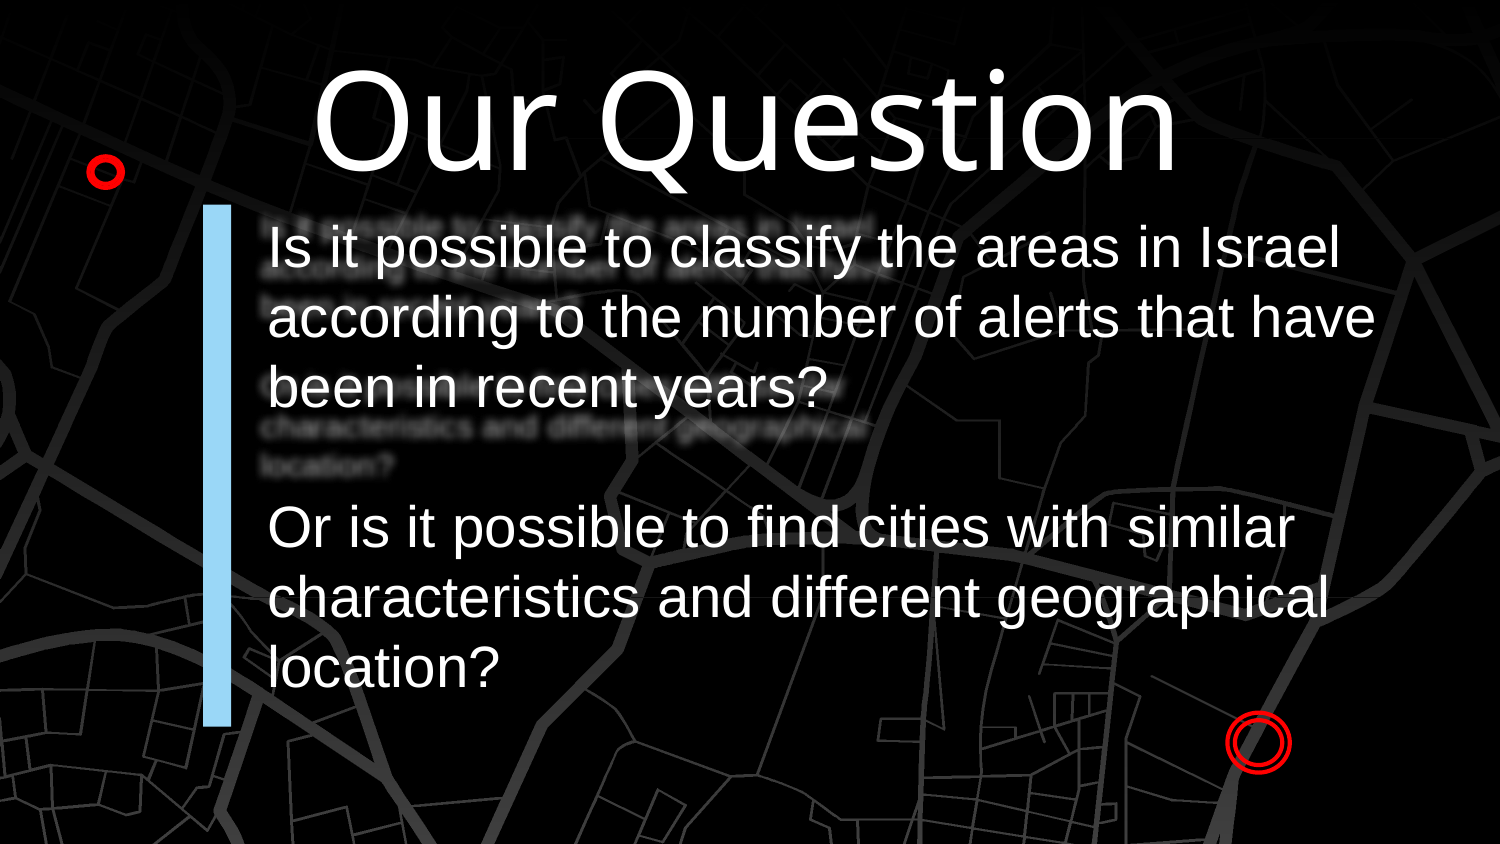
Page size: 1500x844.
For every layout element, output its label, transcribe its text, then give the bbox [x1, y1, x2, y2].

text_box [1225, 710, 1292, 775]
text_box Is it possible to classify the areas in Israel according to the number of alerts that have been in recent years? Or is it possible to find cities with similar characteristics and different geographical location? [252, 201, 1425, 707]
text_box [86, 154, 126, 190]
text_box [203, 204, 232, 727]
title Our Question [183, 18, 1276, 99]
